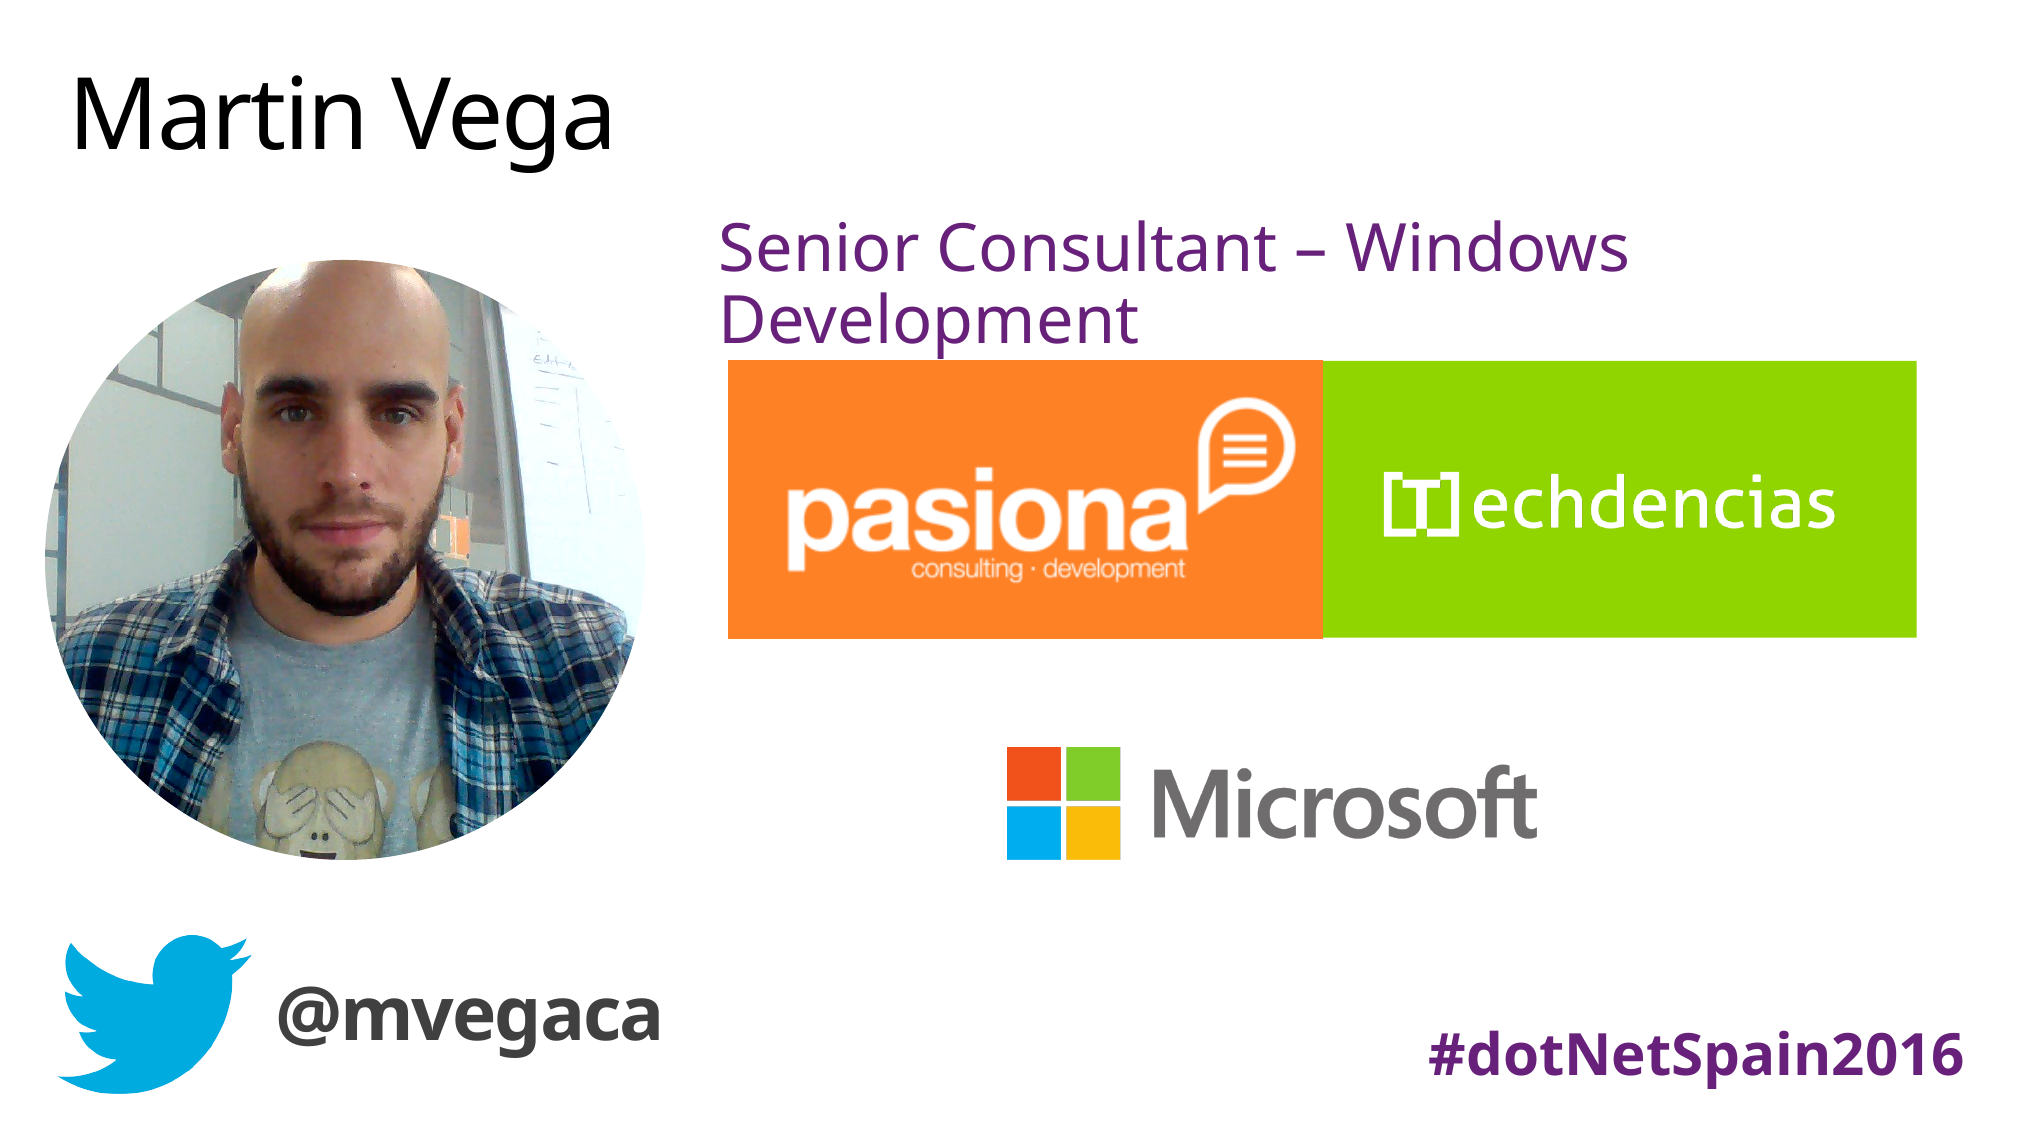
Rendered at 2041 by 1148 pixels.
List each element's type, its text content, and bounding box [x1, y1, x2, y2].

text_box [1323, 360, 1917, 638]
picture [138, 935, 252, 1094]
picture [1369, 458, 1849, 549]
picture [1007, 746, 1537, 861]
picture [44, 259, 646, 861]
picture [57, 935, 182, 1094]
list Senior Consultant – Windows Development [695, 199, 1996, 302]
picture [727, 360, 1323, 639]
text_box @mvegaca [251, 961, 814, 1112]
title Martin Vega [45, 48, 1996, 199]
